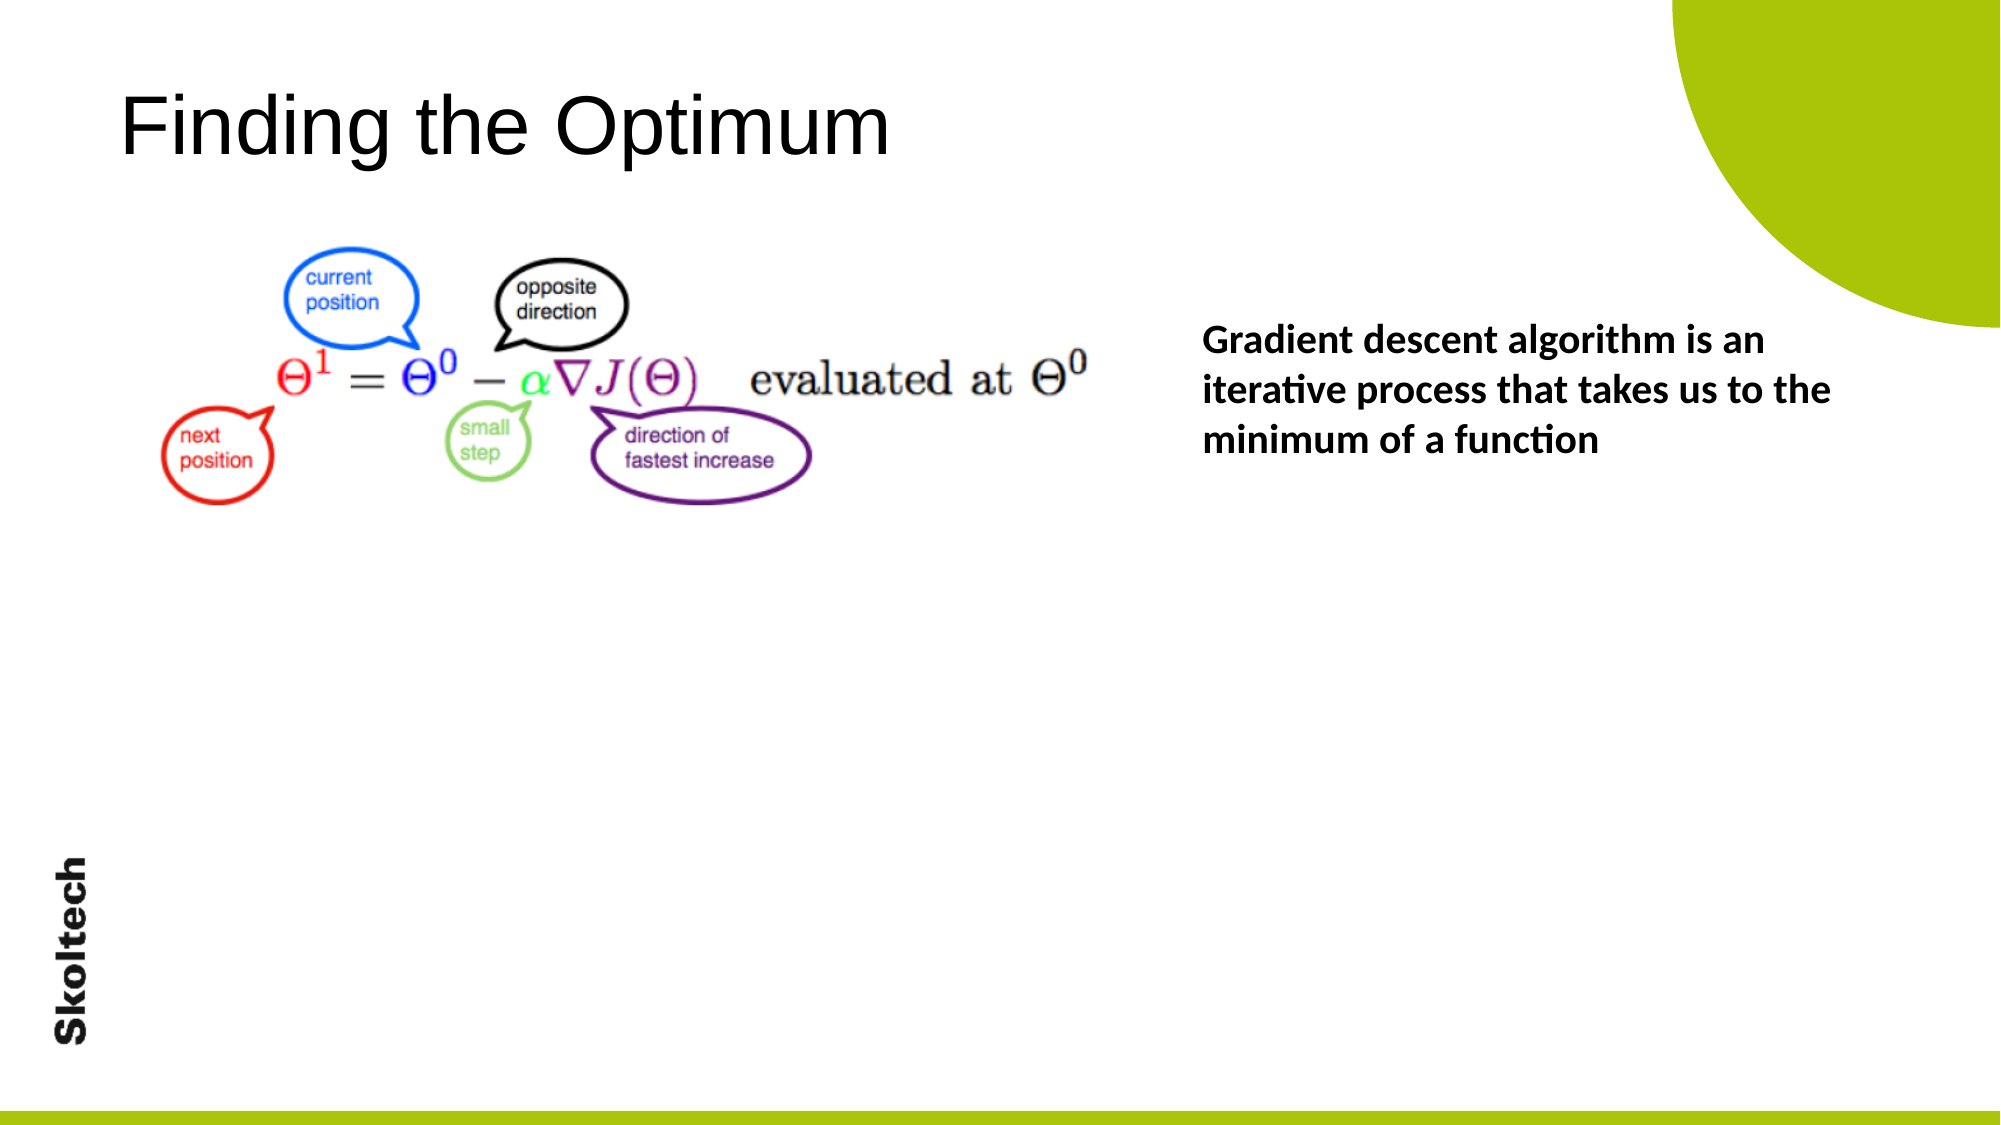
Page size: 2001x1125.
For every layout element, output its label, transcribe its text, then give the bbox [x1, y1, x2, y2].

text_box Gradient descent algorithm is an iterative process that takes us to the minimum of a function [1187, 304, 1875, 469]
picture [104, 235, 1117, 545]
picture [54, 853, 86, 1050]
text_box Finding the Optimum [105, 63, 1841, 289]
